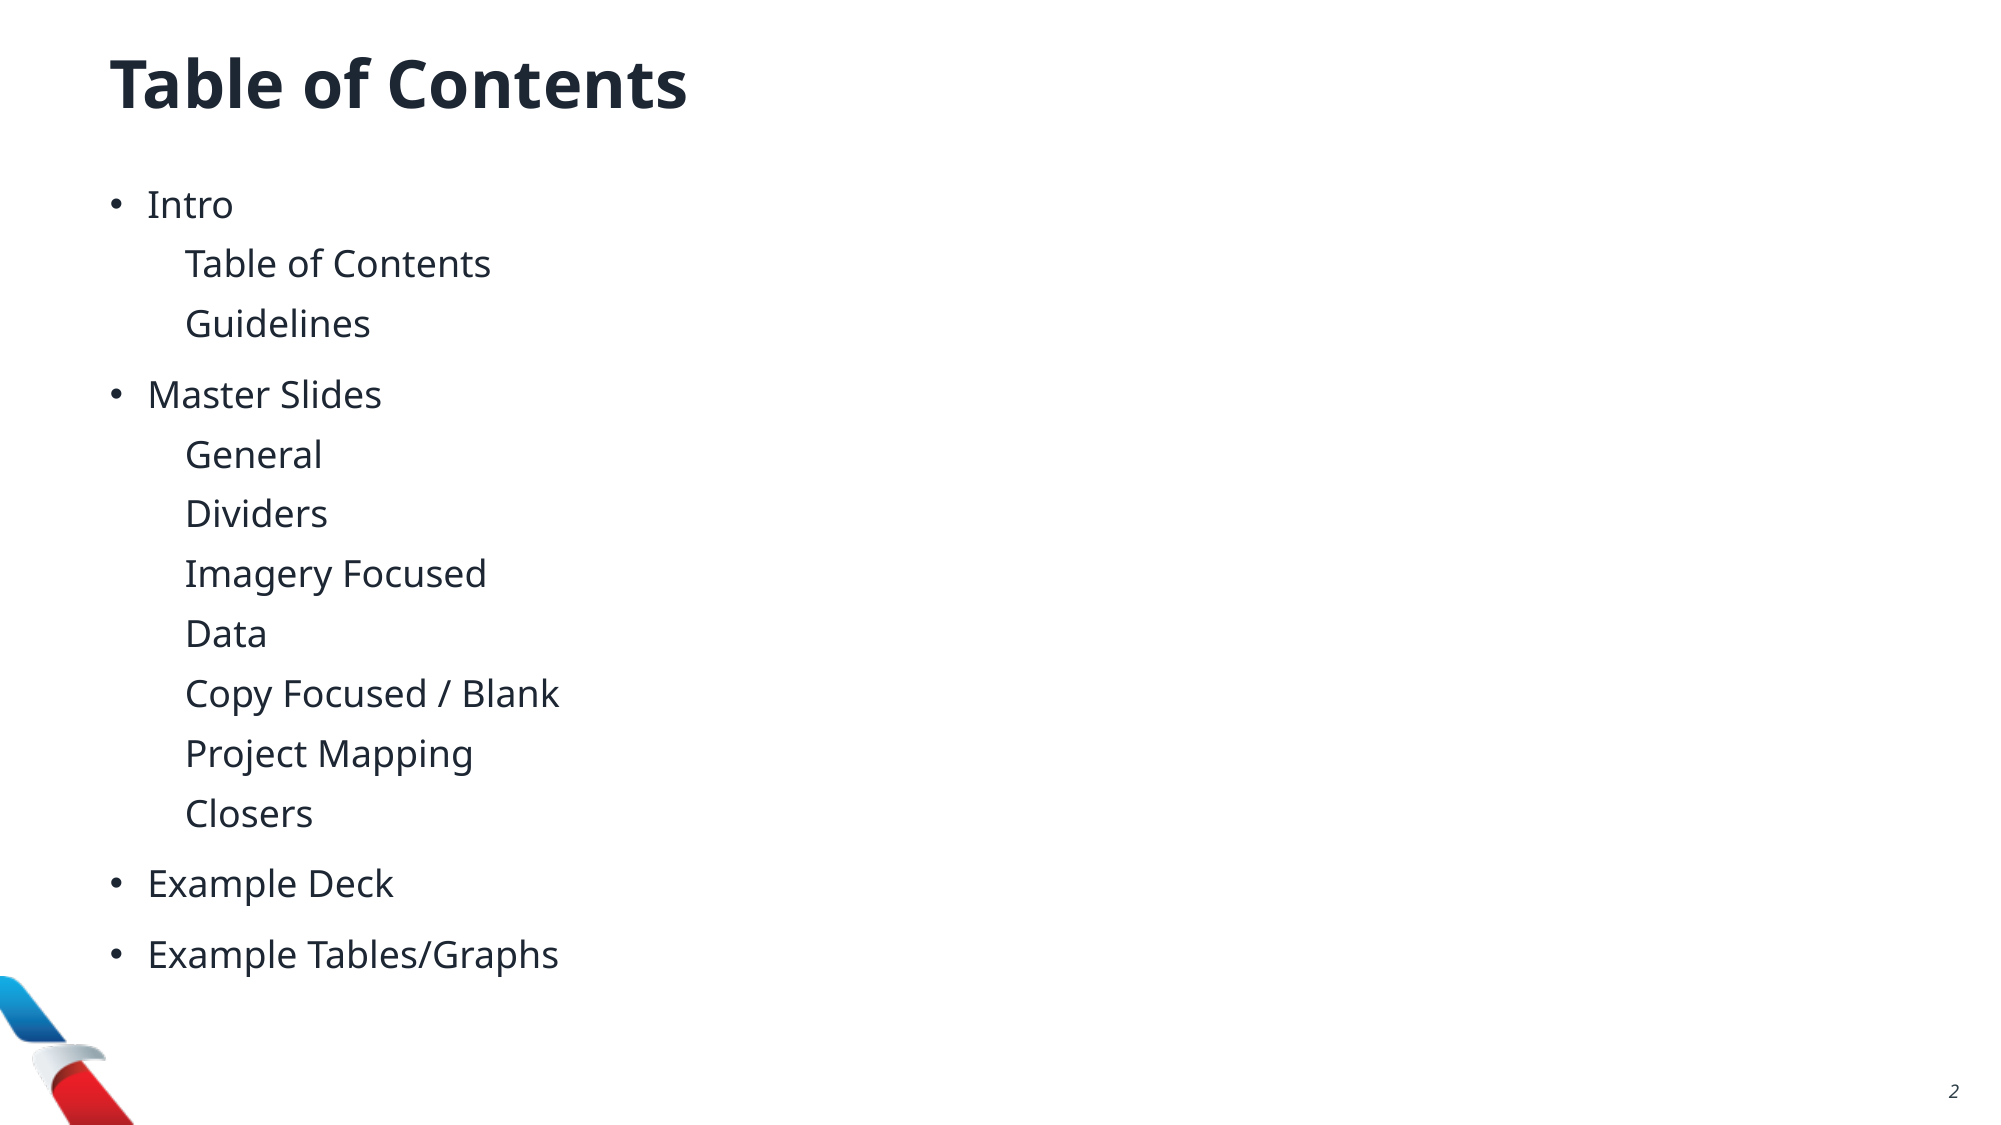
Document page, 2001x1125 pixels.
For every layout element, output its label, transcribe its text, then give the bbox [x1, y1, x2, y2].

list Table of Contents [94, 43, 1915, 157]
picture [0, 976, 168, 1125]
list Intro Table of Contents Guidelines Master Slides General Dividers Imagery Focused Data Copy Focused / Blank Project Mapping Closers Example Deck Example Tables/Graphs [94, 168, 1915, 1025]
